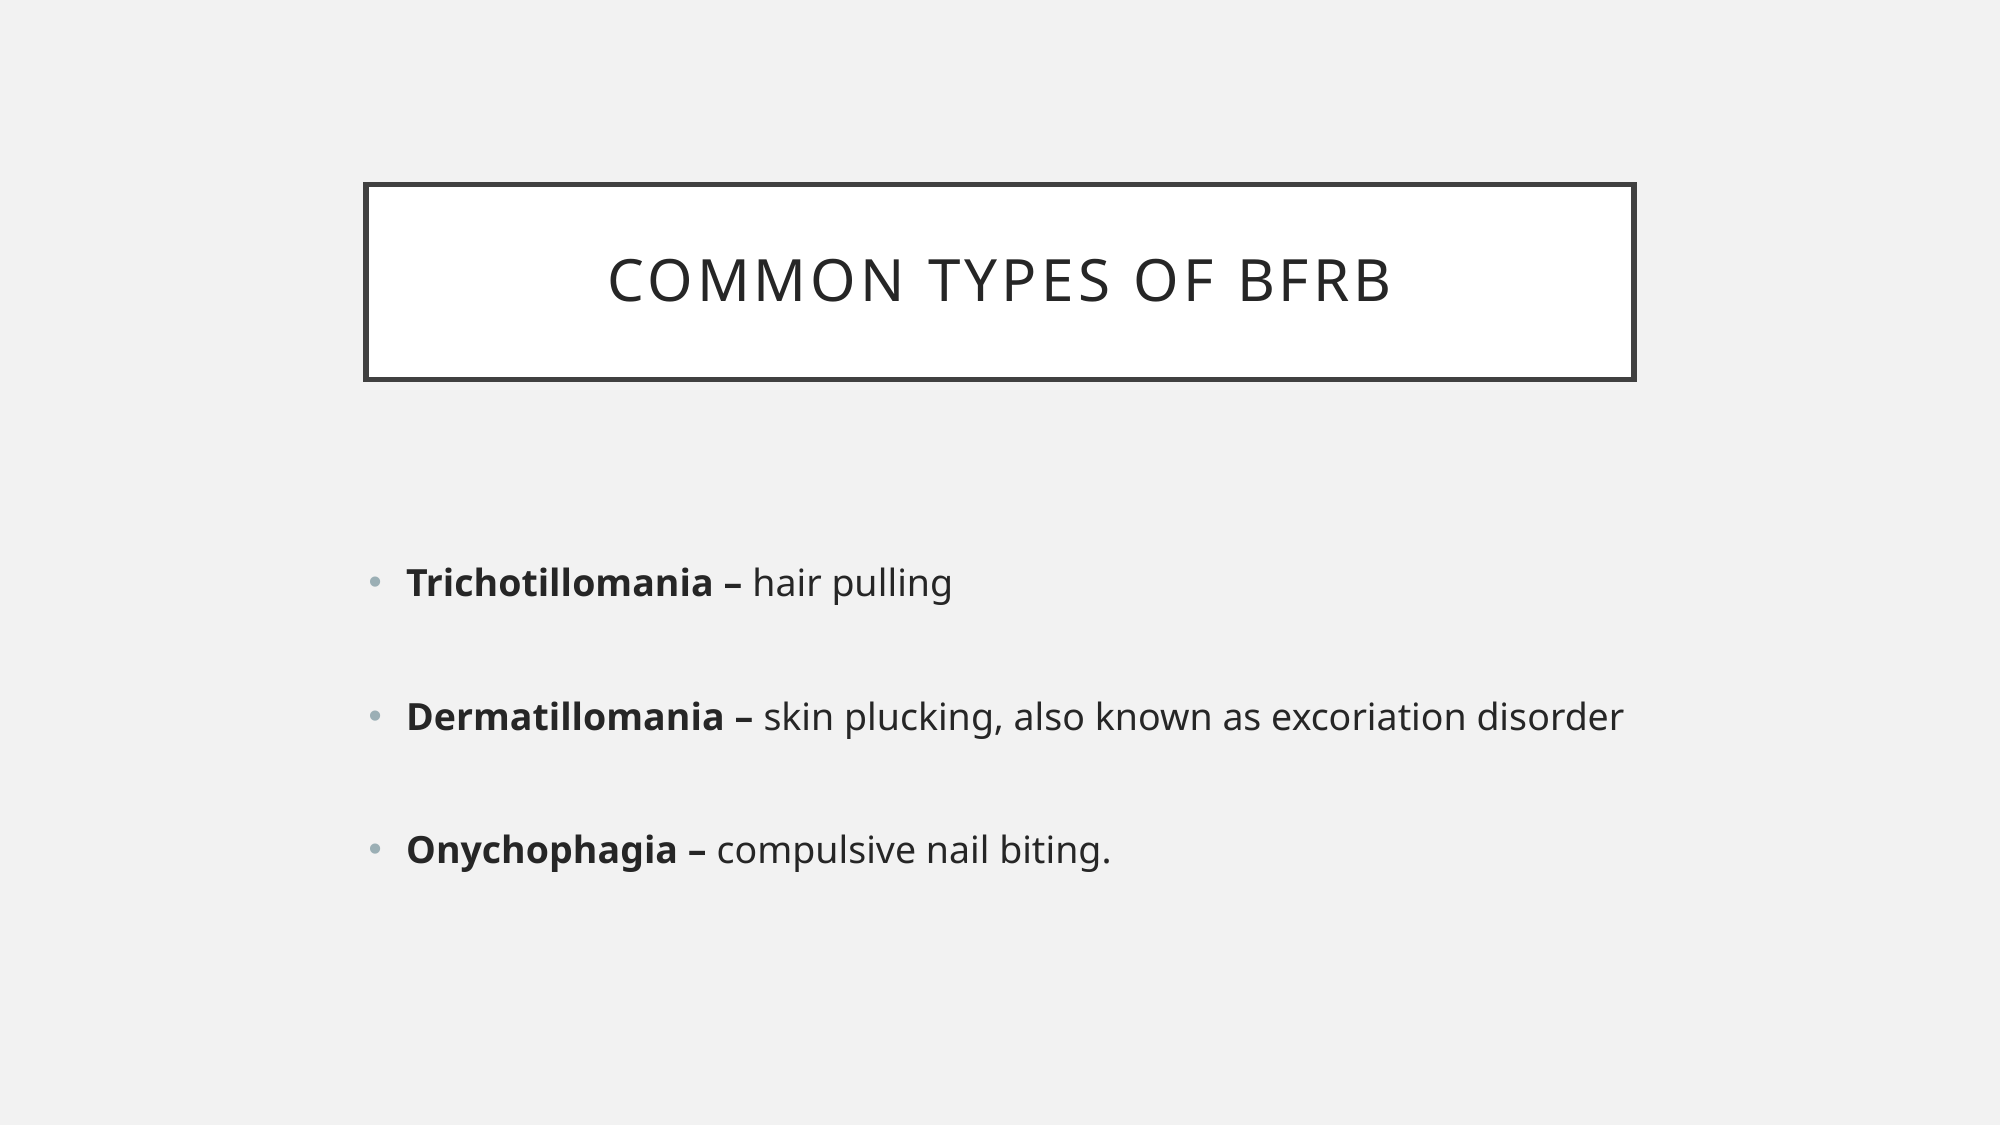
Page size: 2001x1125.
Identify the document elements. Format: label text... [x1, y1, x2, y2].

title Common types of bfrb [363, 182, 1637, 382]
list Trichotillomania – hair pulling Dermatillomania – skin plucking, also known as excoriation disorder Onychophagia – compulsive nail biting. [353, 484, 1647, 927]
